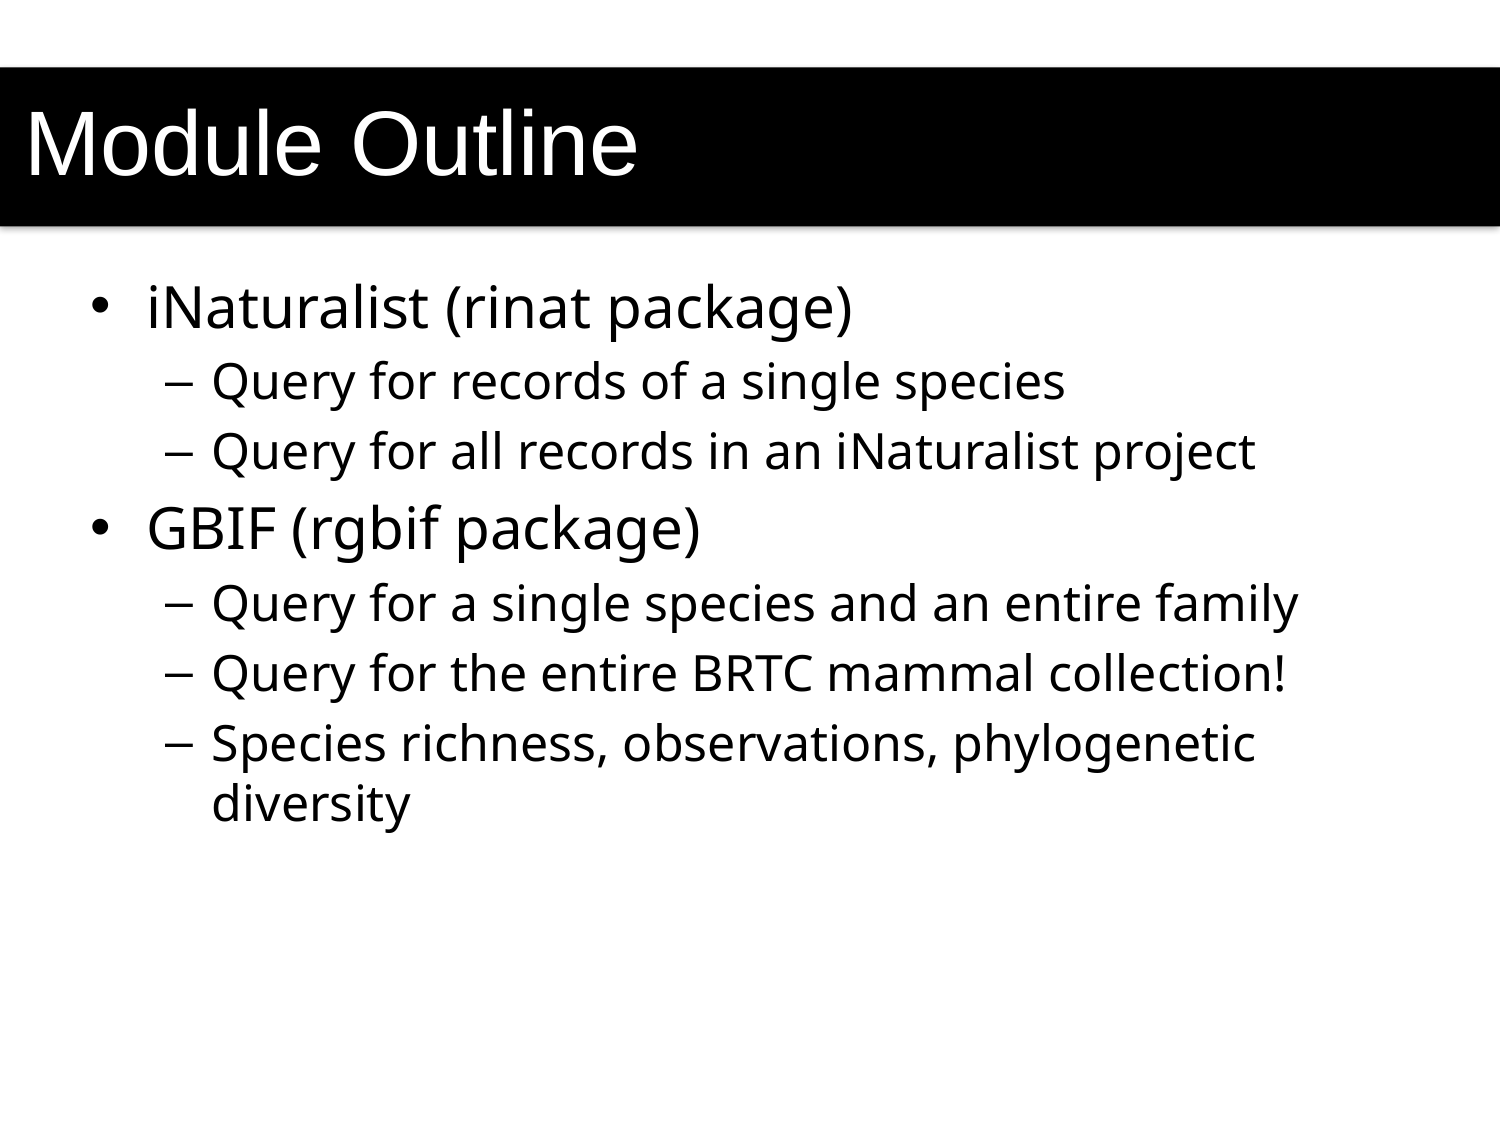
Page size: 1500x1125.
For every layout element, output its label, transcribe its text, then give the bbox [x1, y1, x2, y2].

list iNaturalist (rinat package) Query for records of a single species Query for all records in an iNaturalist project GBIF (rgbif package) Query for a single species and an entire family Query for the entire BRTC mammal collection! Species richness, observations, phylogenetic diversity [75, 262, 1425, 1005]
text_box Module Outline [9, 45, 1500, 233]
text_box [0, 67, 9, 227]
